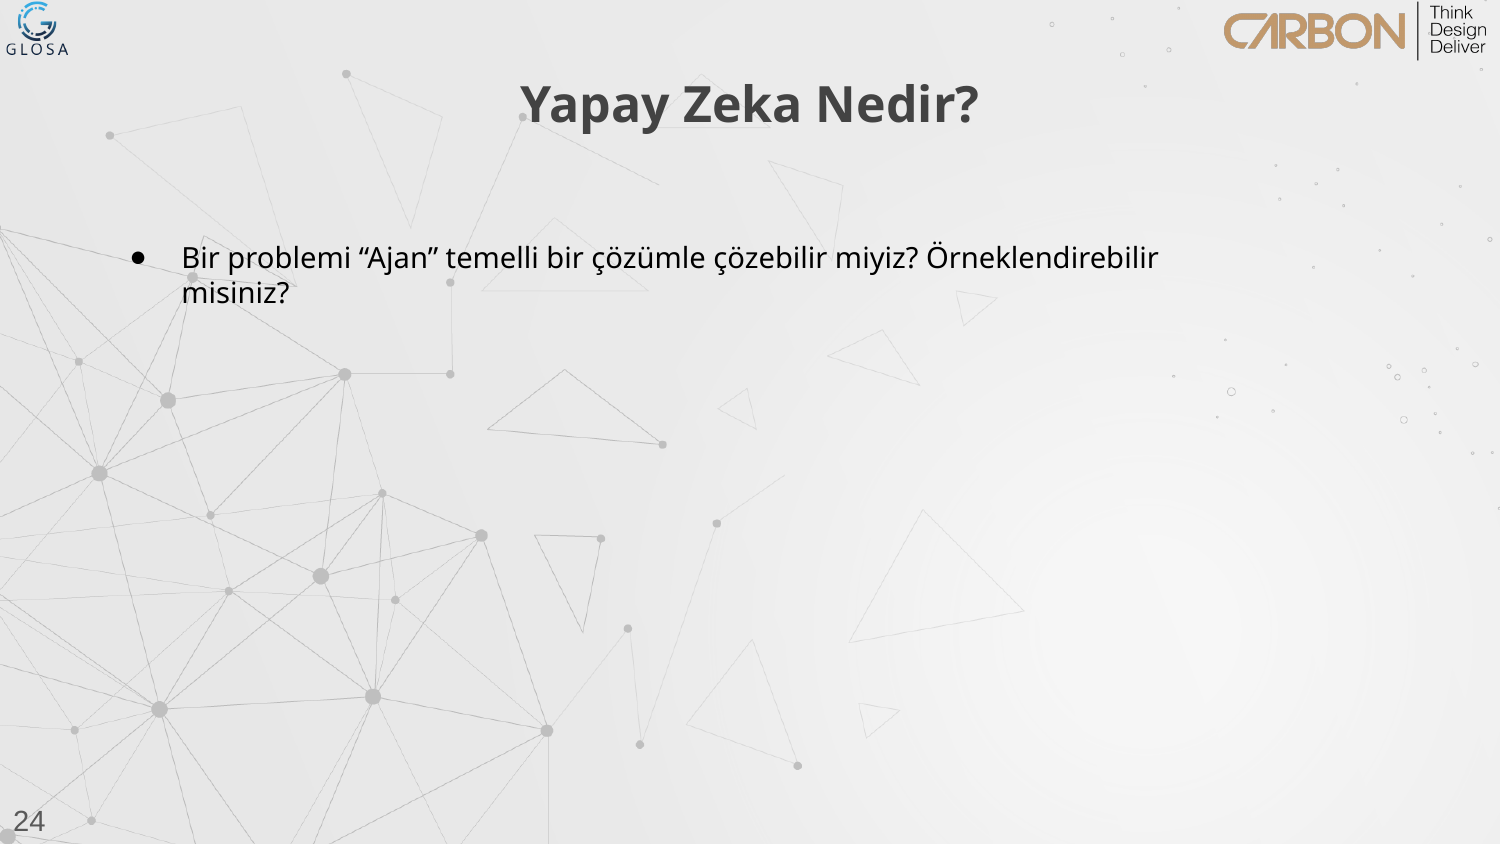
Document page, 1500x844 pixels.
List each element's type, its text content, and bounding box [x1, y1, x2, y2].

picture [1209, 0, 1500, 66]
text_box Bir problemi “Ajan” temelli bir çözümle çözebilir miyiz? Örneklendirebilir misiniz? [91, 224, 1210, 325]
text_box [1, 0, 72, 69]
text_box 24 [0, 796, 68, 844]
title Yapay Zeka Nedir? [322, 57, 1178, 140]
